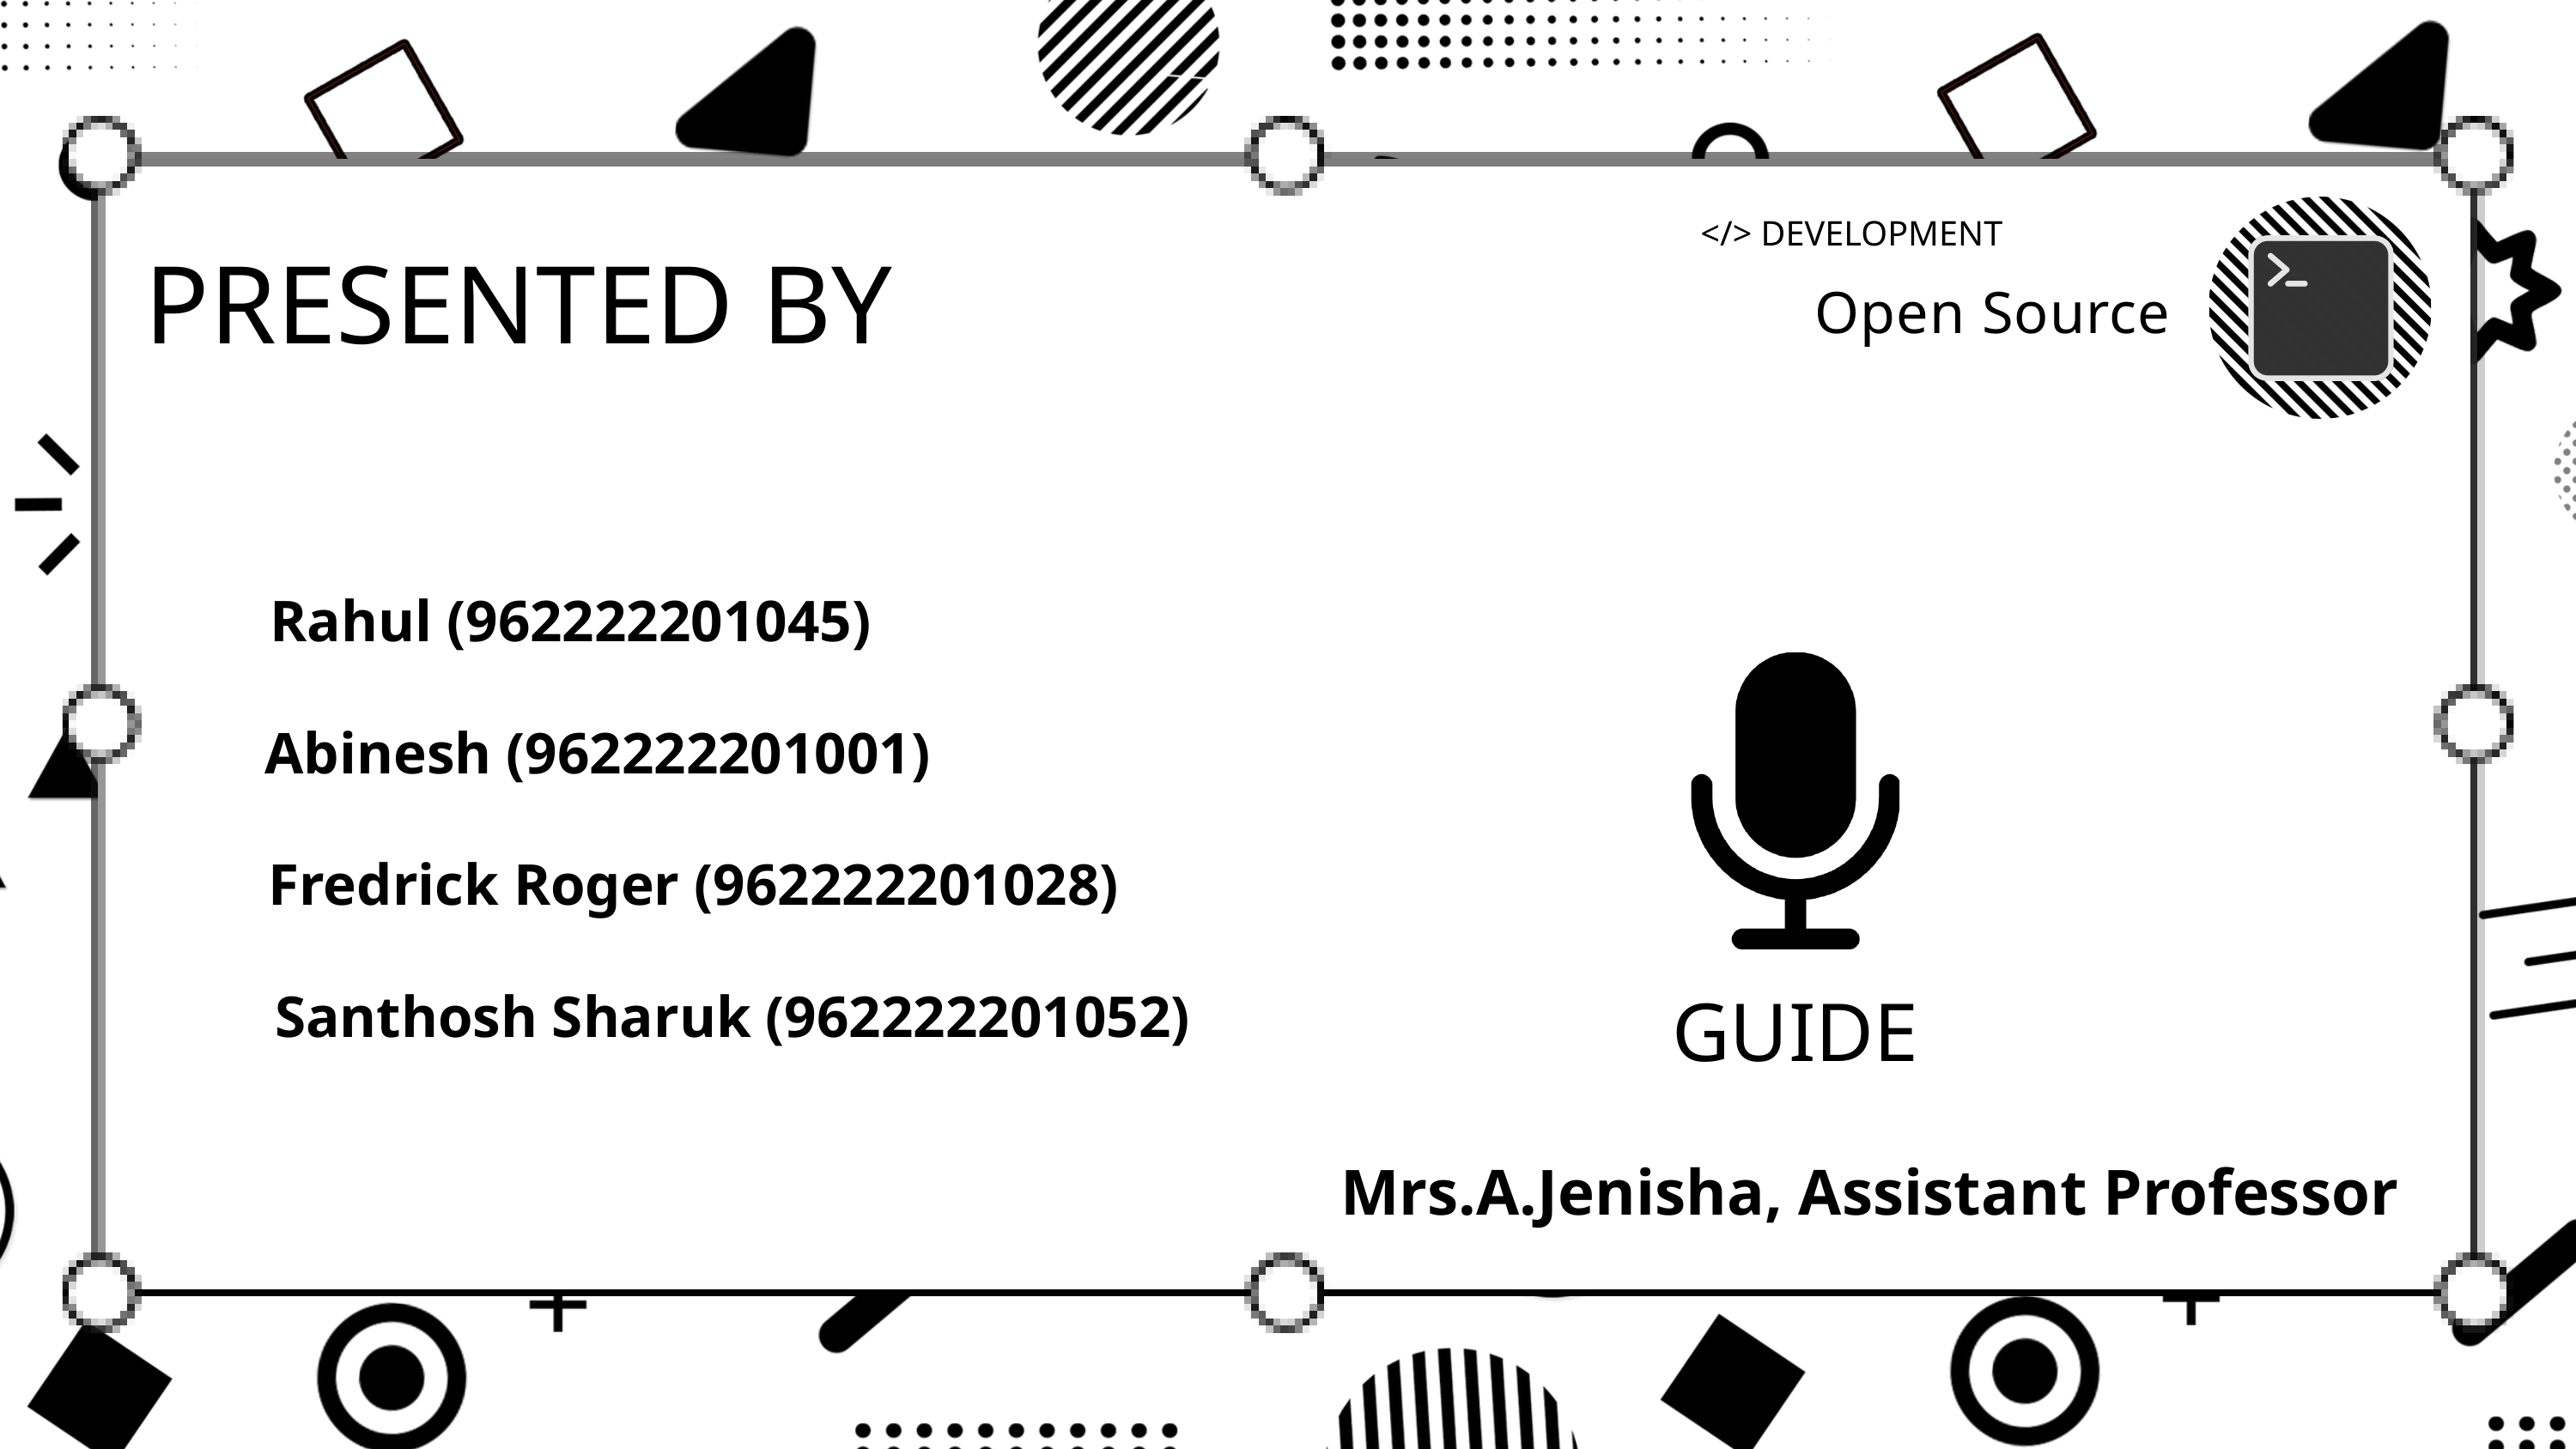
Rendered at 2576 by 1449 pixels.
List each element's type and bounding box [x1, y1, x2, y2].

text_box [0, 0, 2576, 1449]
